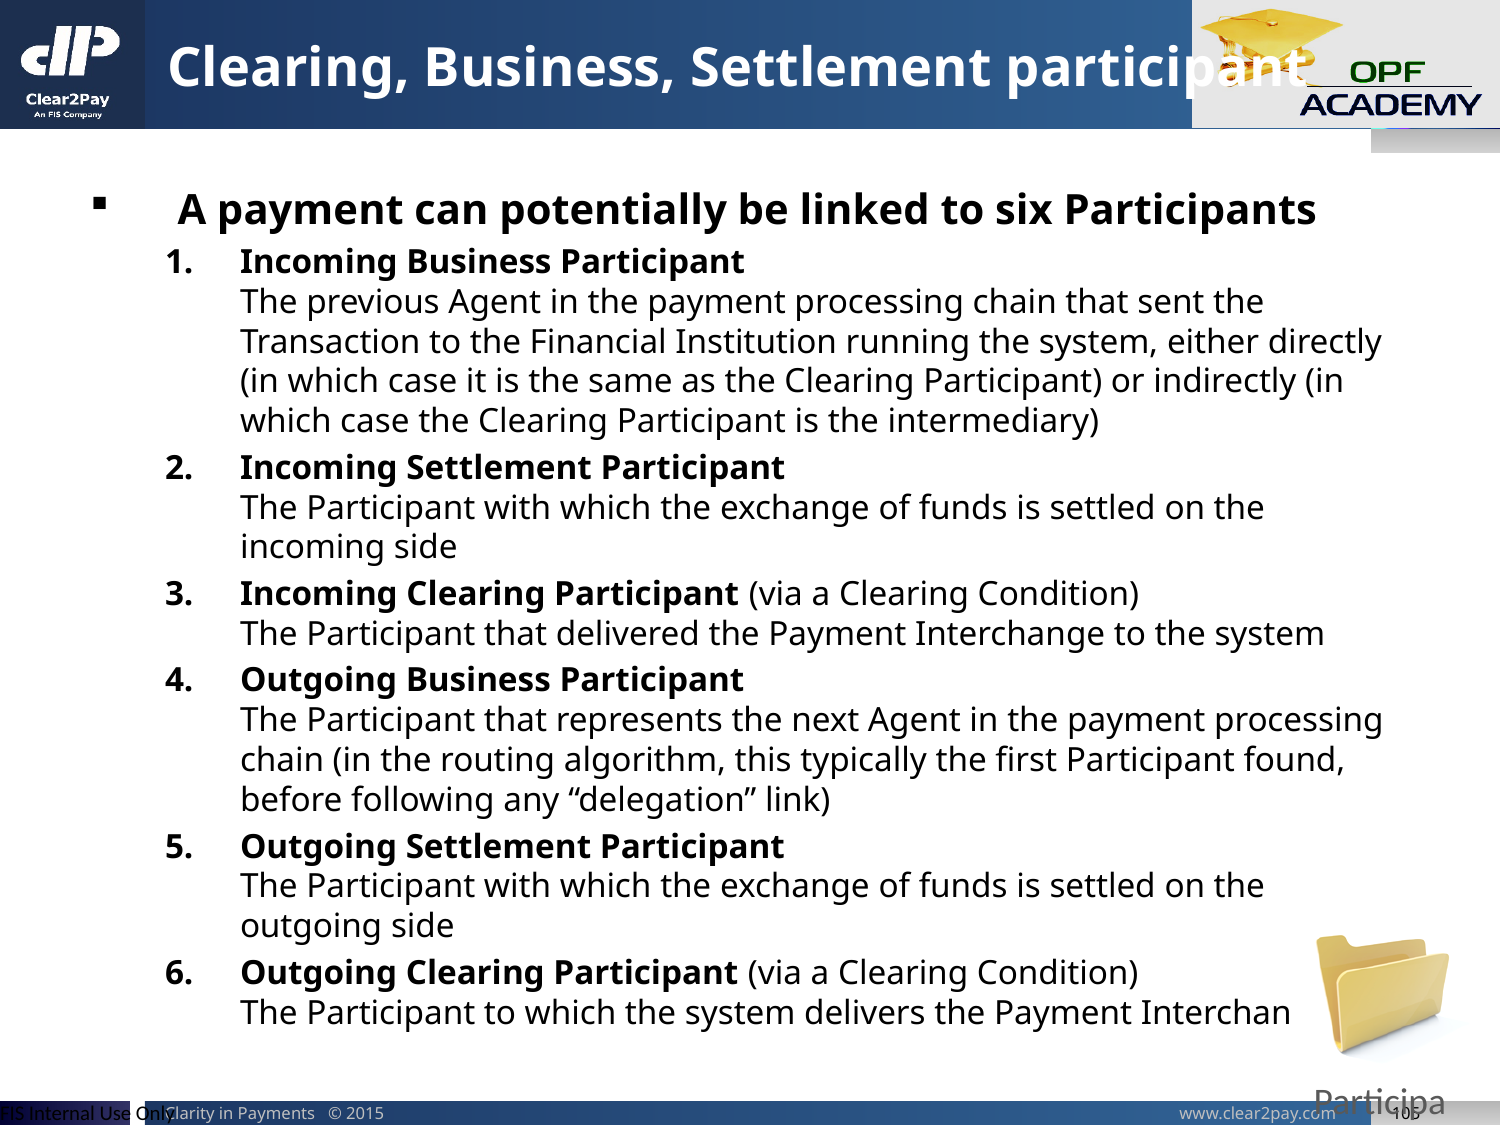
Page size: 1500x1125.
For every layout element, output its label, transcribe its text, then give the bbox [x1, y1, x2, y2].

list A payment can potentially be linked to six Participants Incoming Business Participant The previous Agent in the payment processing chain that sent the Transaction to the Financial Institution running the system, either directly (in which case it is the same as the Clearing Participant) or indirectly (in which case the Clearing Participant is the intermediary) Incoming Settlement Participant The Participant with which the exchange of funds is settled on the incoming side Incoming Clearing Participant (via a Clearing Condition) The Participant that delivered the Payment Interchange to the system Outgoing Business Participant The Participant that represents the next Agent in the payment processing chain (in the routing algorithm, this typically the first Participant found, before following any “delegation” link) Outgoing Settlement Participant The Participant with which the exchange of funds is settled on the outgoing side Outgoing Clearing Participant (via a Clearing Condition) The Participant to which the system delivers the Payment Interchange [75, 175, 1425, 1067]
title Clearing, Business, Settlement participant [152, 0, 1372, 129]
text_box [1292, 925, 1483, 1112]
picture [1372, 0, 1500, 129]
picture [0, 0, 145, 129]
